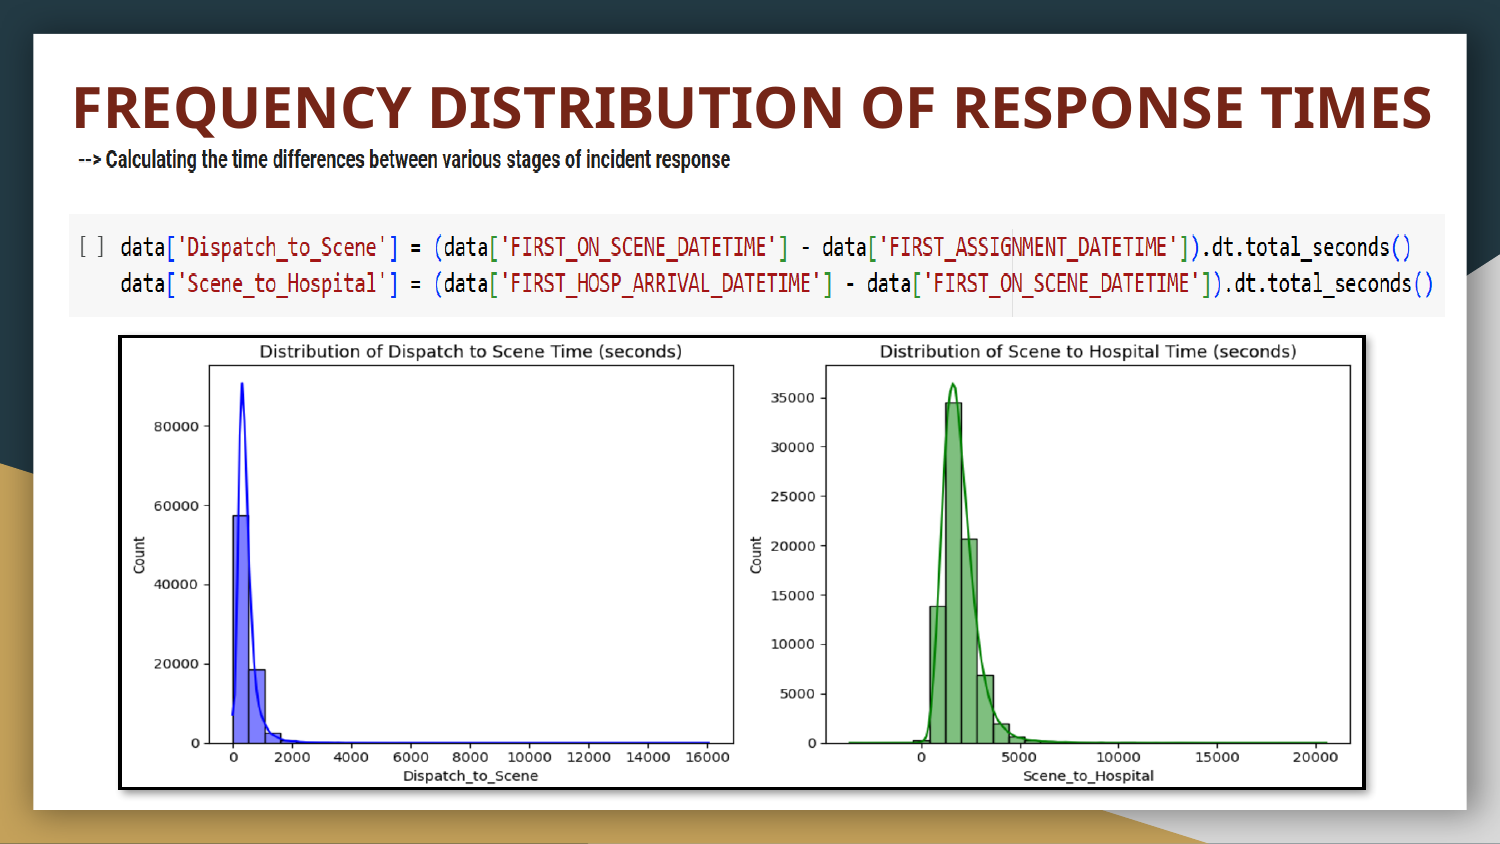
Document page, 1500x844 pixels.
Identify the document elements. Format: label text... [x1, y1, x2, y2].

picture [66, 138, 1445, 788]
title FREQUENCY DISTRIBUTION OF RESPONSE TIMES [56, 46, 1455, 232]
